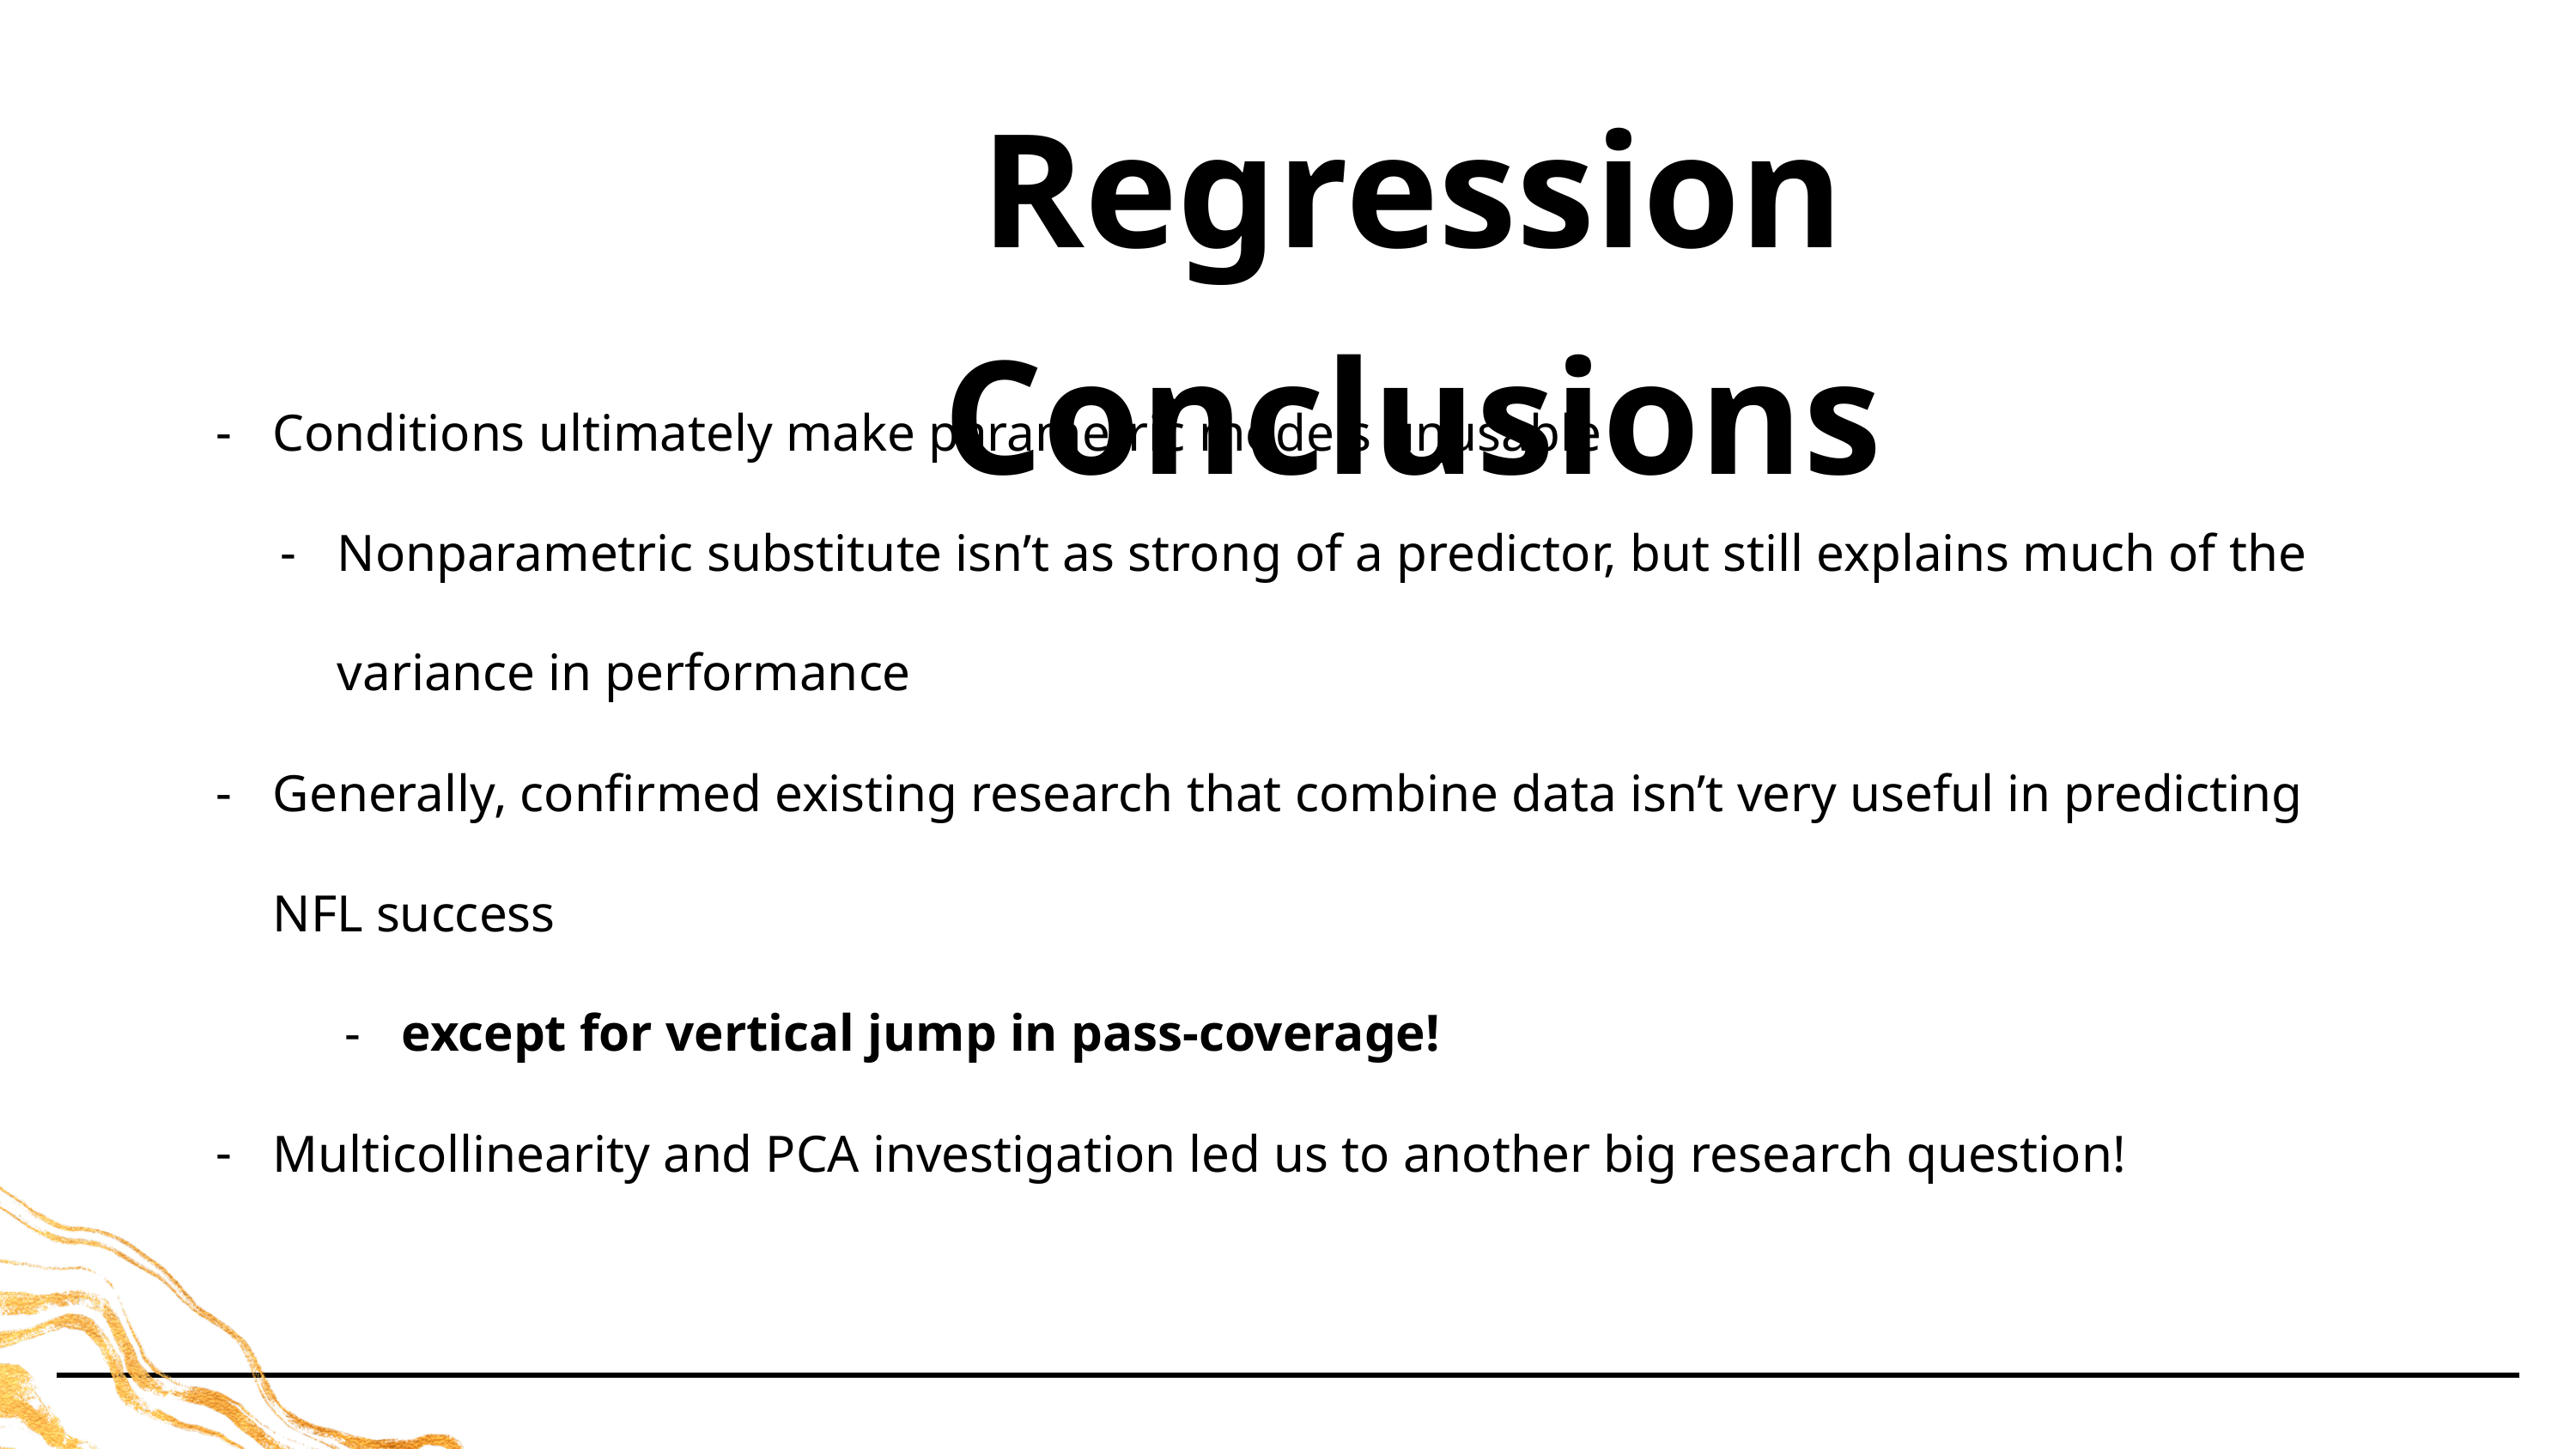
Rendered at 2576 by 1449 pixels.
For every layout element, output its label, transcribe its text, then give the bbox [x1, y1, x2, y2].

picture [0, 1103, 490, 1449]
text_box Regression Conclusions [570, 52, 2255, 340]
text_box Conditions ultimately make parametric models unusable Nonparametric substitute isn’t as strong of a predictor, but still explains much of the variance in performance Generally, confirmed existing research that combine data isn’t very useful in predicting NFL success except for vertical jump in pass-coverage! Multicollinearity and PCA investigation led us to another big research question! [208, 340, 2368, 1182]
